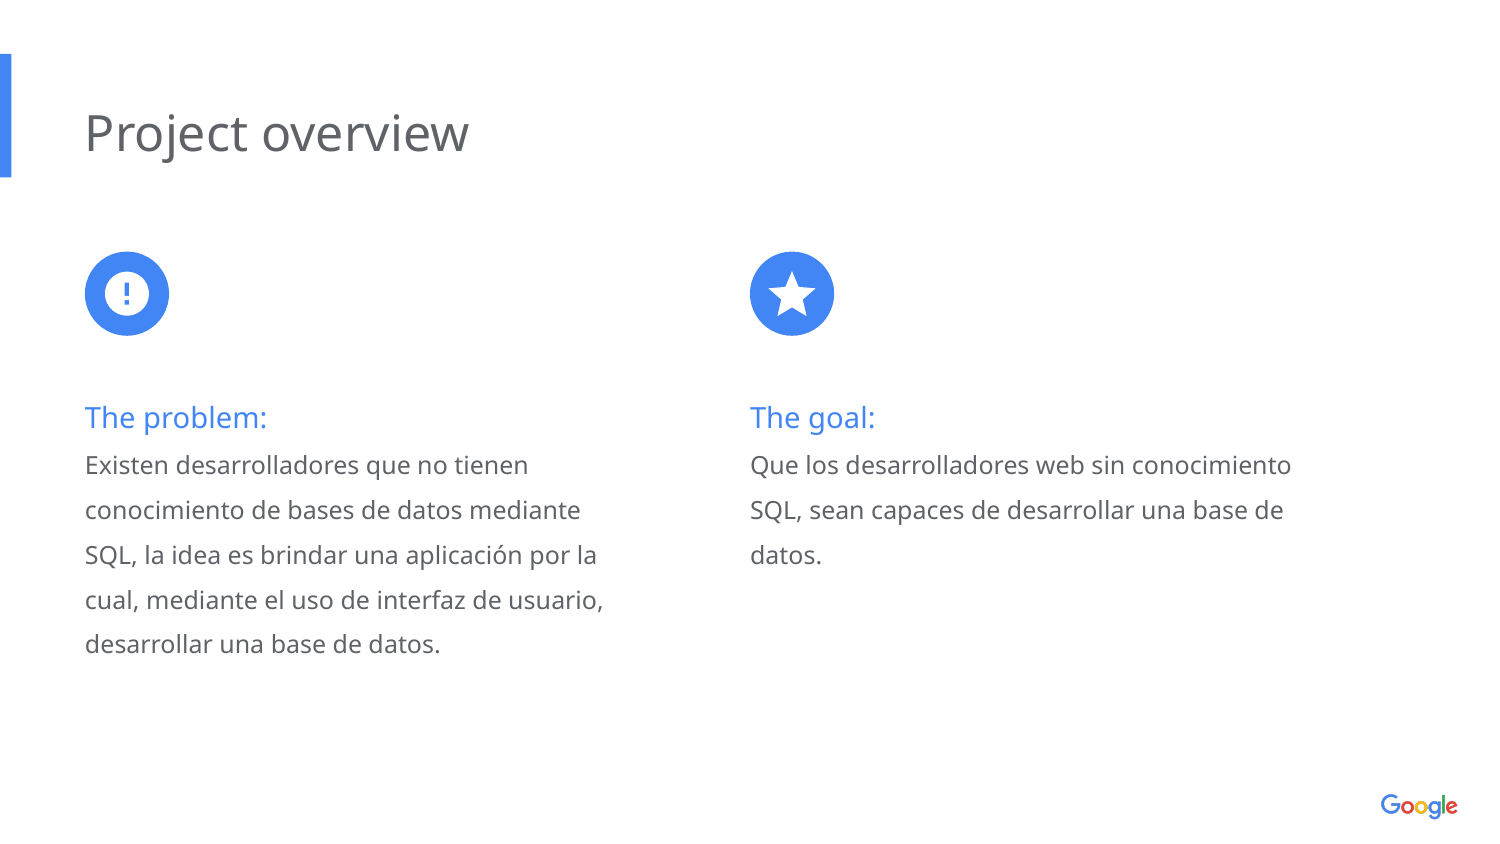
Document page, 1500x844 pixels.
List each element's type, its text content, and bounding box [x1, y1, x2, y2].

text_box [105, 271, 149, 316]
text_box [768, 271, 816, 317]
text_box The problem: Existen desarrolladores que no tienen conocimiento de bases de datos mediante SQL, la idea es brindar una aplicación por la cual, mediante el uso de interfaz de usuario, desarrollar una base de datos. [84, 367, 651, 674]
text_box The goal: Que los desarrolladores web sin conocimiento SQL, sean capaces de desarrollar una base de datos. [750, 367, 1316, 585]
text_box [749, 251, 835, 336]
picture [1381, 794, 1458, 820]
text_box [84, 251, 170, 336]
text_box Project overview [84, 85, 1095, 176]
